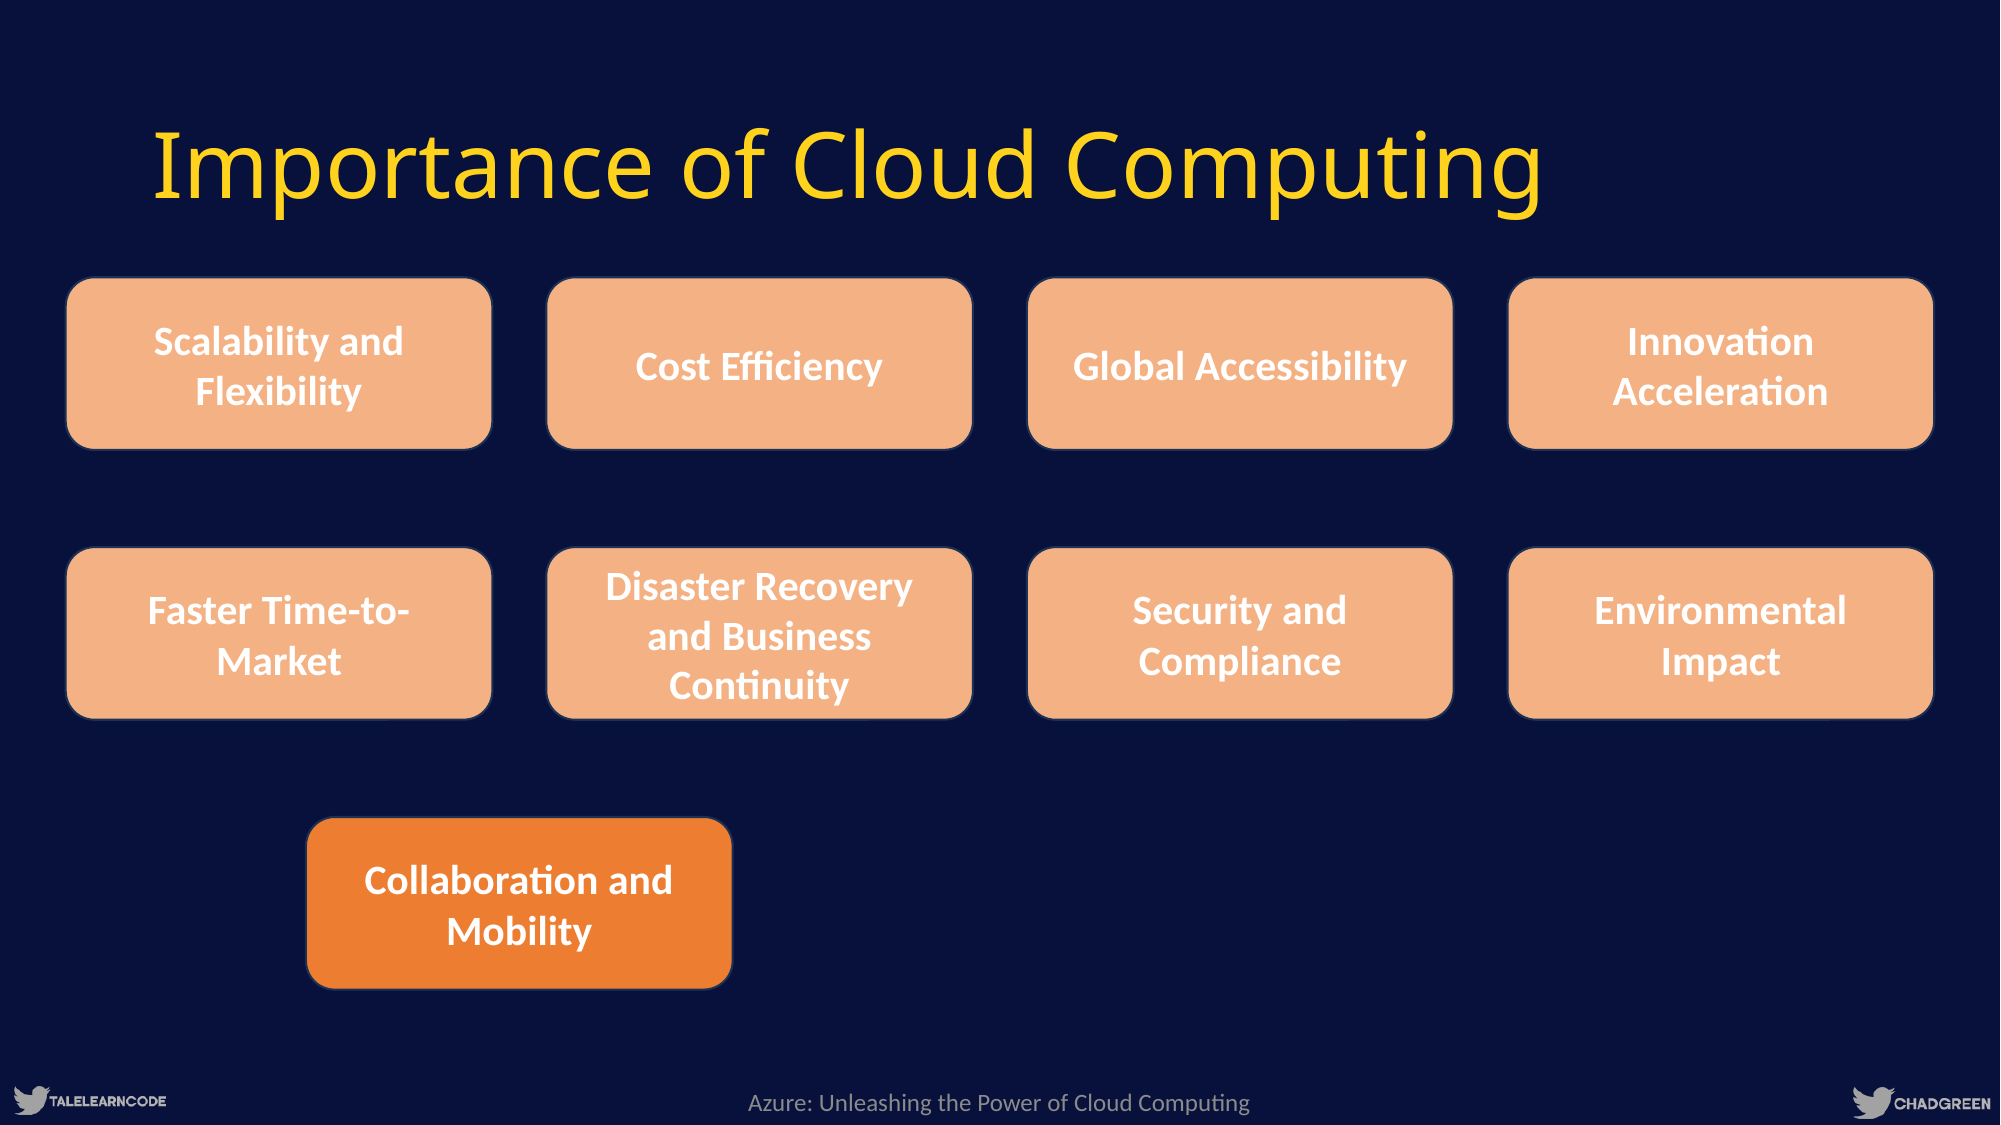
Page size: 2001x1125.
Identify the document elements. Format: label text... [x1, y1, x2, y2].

text_box Global Accessibility [1025, 276, 1455, 451]
text_box Cost Efficiency [545, 276, 975, 451]
title Importance of Cloud Computing [137, 59, 1863, 278]
text_box Security and Compliance [1025, 546, 1455, 721]
text_box Environmental Impact [1506, 546, 1936, 721]
text_box Collaboration and Mobility [304, 815, 734, 991]
text_box Innovation Acceleration [1506, 276, 1936, 451]
text_box Scalability and Flexibility [64, 276, 494, 451]
text_box Faster Time-to-Market [64, 546, 494, 721]
text_box Disaster Recovery and Business Continuity [545, 546, 975, 721]
